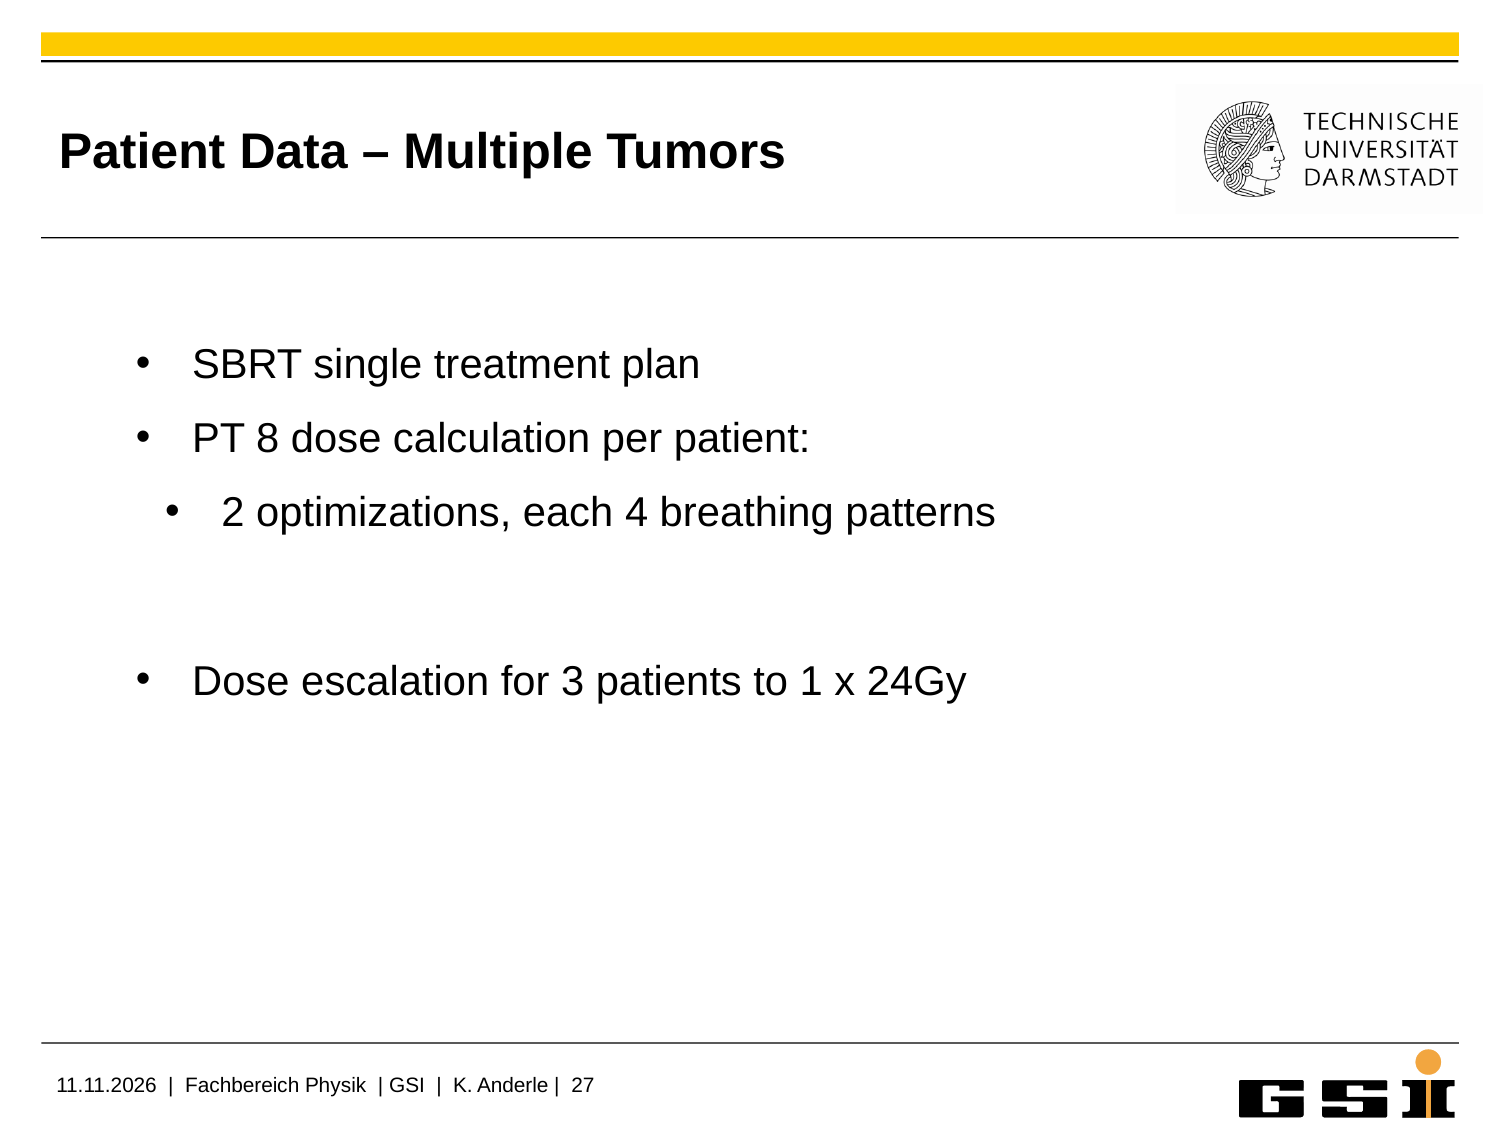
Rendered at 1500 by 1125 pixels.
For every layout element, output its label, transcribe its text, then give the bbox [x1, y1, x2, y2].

list SBRT single treatment plan PT 8 dose calculation per patient: 2 optimizations, each 4 breathing patterns Dose escalation for 3 patients to 1 x 24Gy [135, 314, 1058, 1009]
picture [1175, 84, 1483, 214]
title Patient Data – Multiple Tumors [58, 79, 1149, 218]
